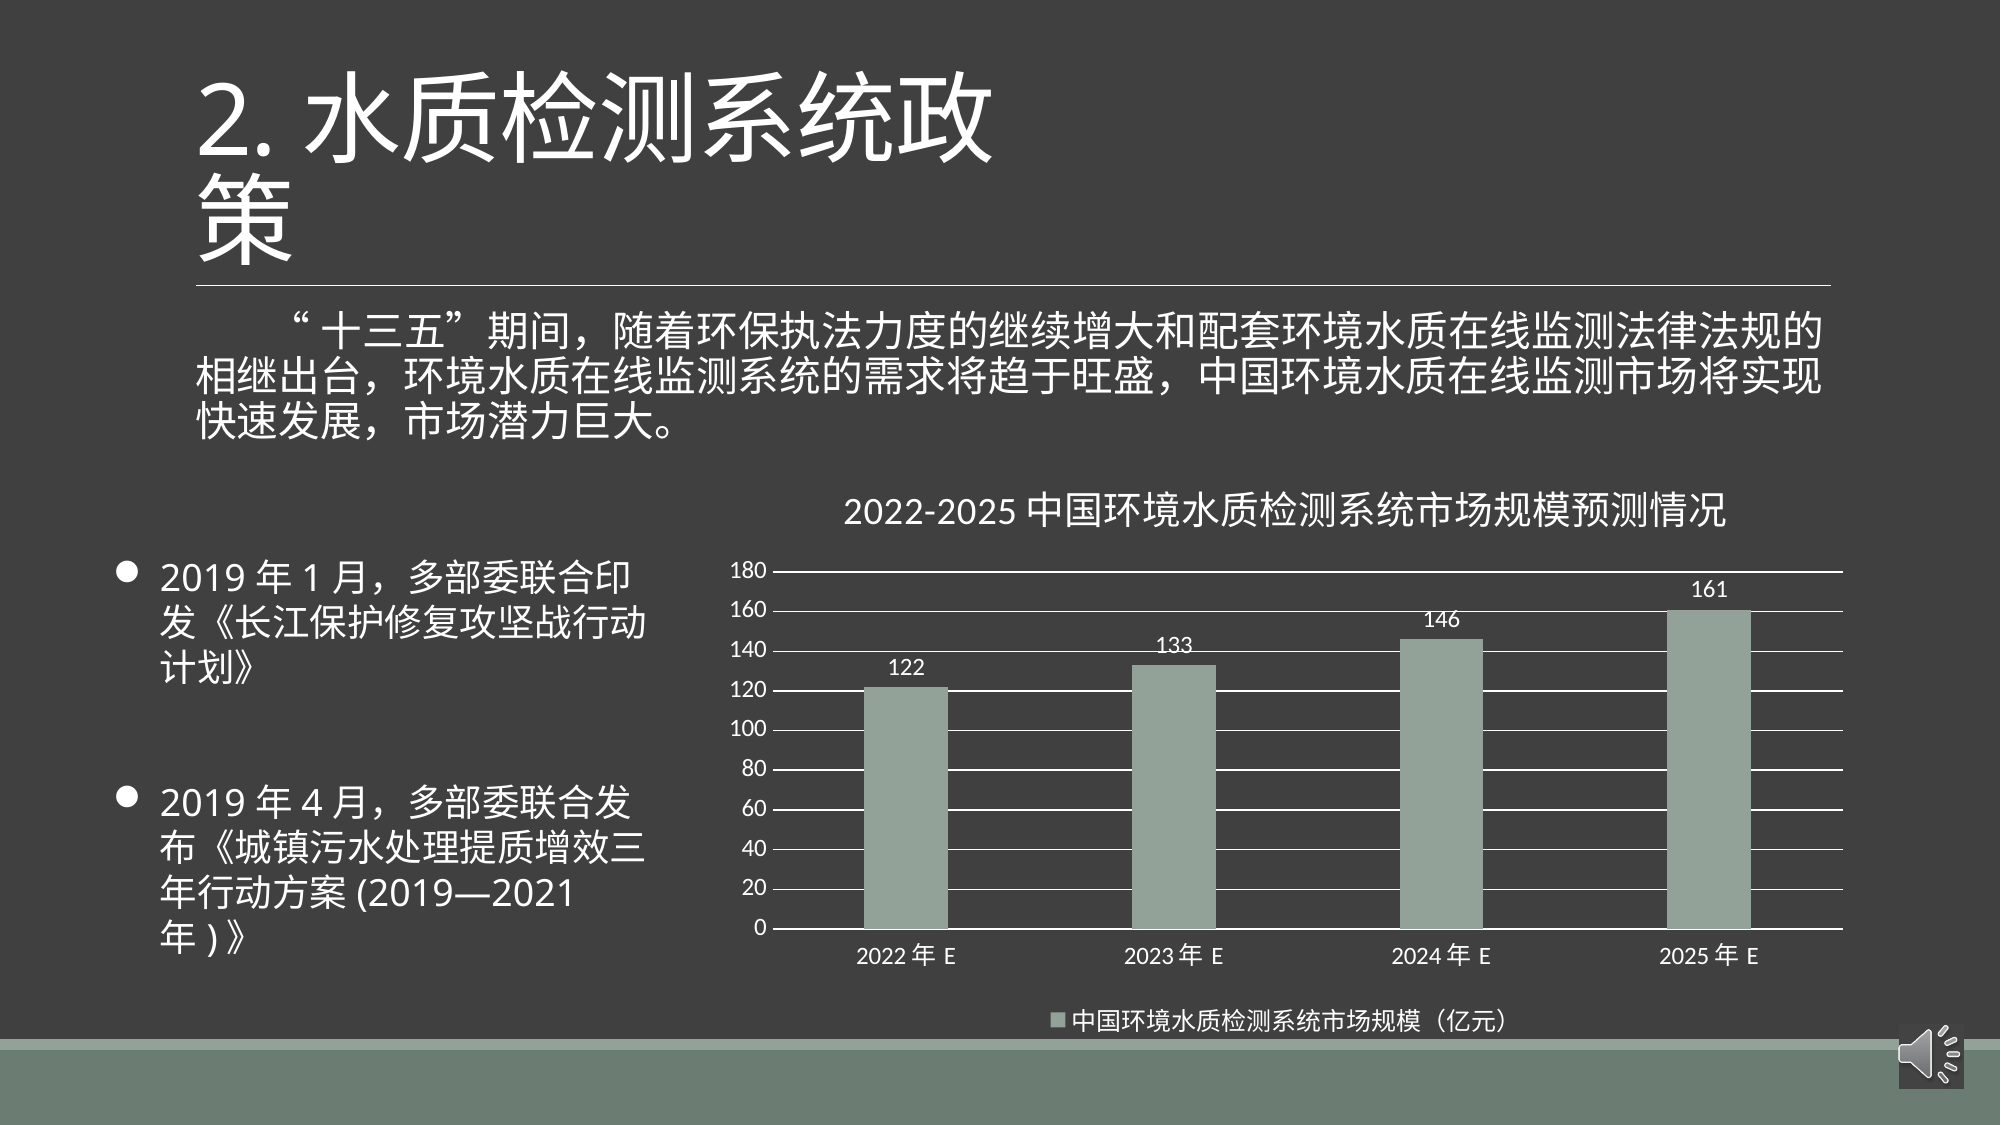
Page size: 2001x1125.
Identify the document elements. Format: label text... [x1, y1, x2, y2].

title 2.水质检测系统政策 [180, 148, 1091, 285]
text_box 2019年1月，多部委联合印发《长江保护修复攻坚战行动计划》 2019年4月，多部委联合发布《城镇污水处理提质增效三年行动方案(2019—2021年)》 [98, 546, 677, 966]
list “十三五”期间，随着环保执法力度的继续增大和配套环境水质在线监测法律法规的相继出台，环境水质在线监测系统的需求将趋于旺盛，中国环境水质在线监测市场将实现快速发展，市场潜力巨大。 [180, 302, 1830, 455]
picture [1897, 1022, 1966, 1091]
chart [705, 447, 1867, 1046]
